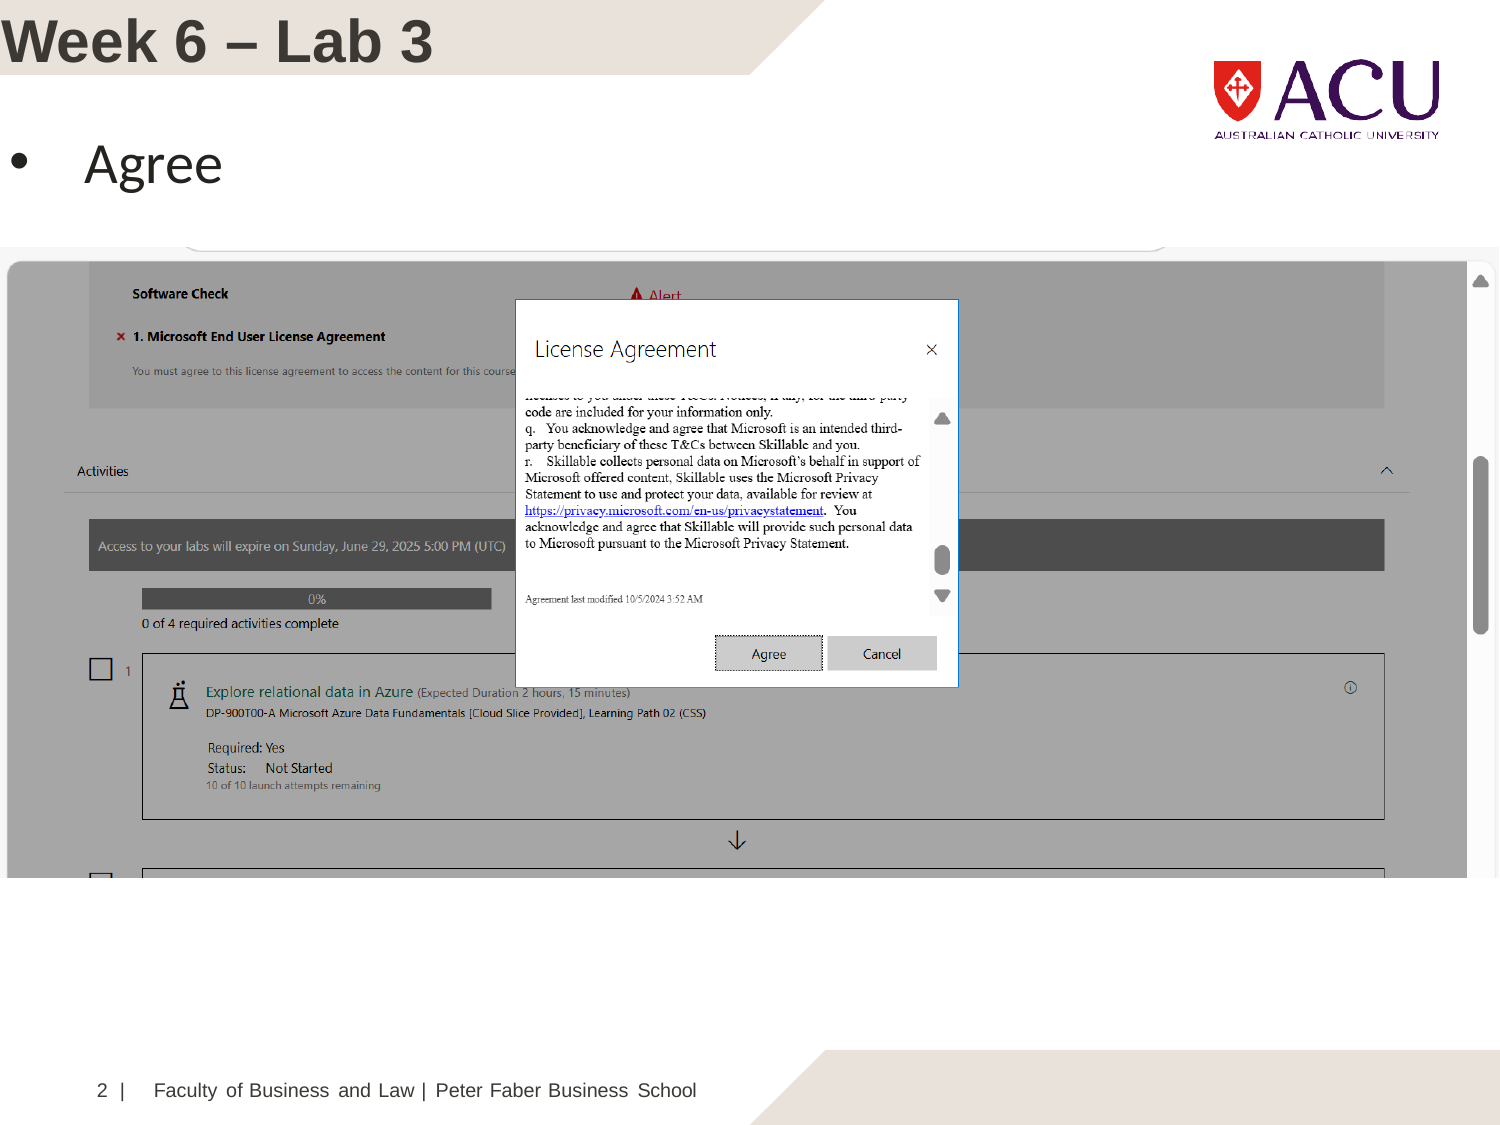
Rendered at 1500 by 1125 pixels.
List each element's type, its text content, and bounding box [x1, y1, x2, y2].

picture [0, 247, 1500, 878]
picture [1214, 59, 1439, 118]
title Week 6 – Lab 3 [0, 0, 863, 118]
text_box Agree [0, 118, 1500, 203]
text_box 2 | Faculty of Business and Law | Peter Faber Business School [94, 1074, 702, 1102]
